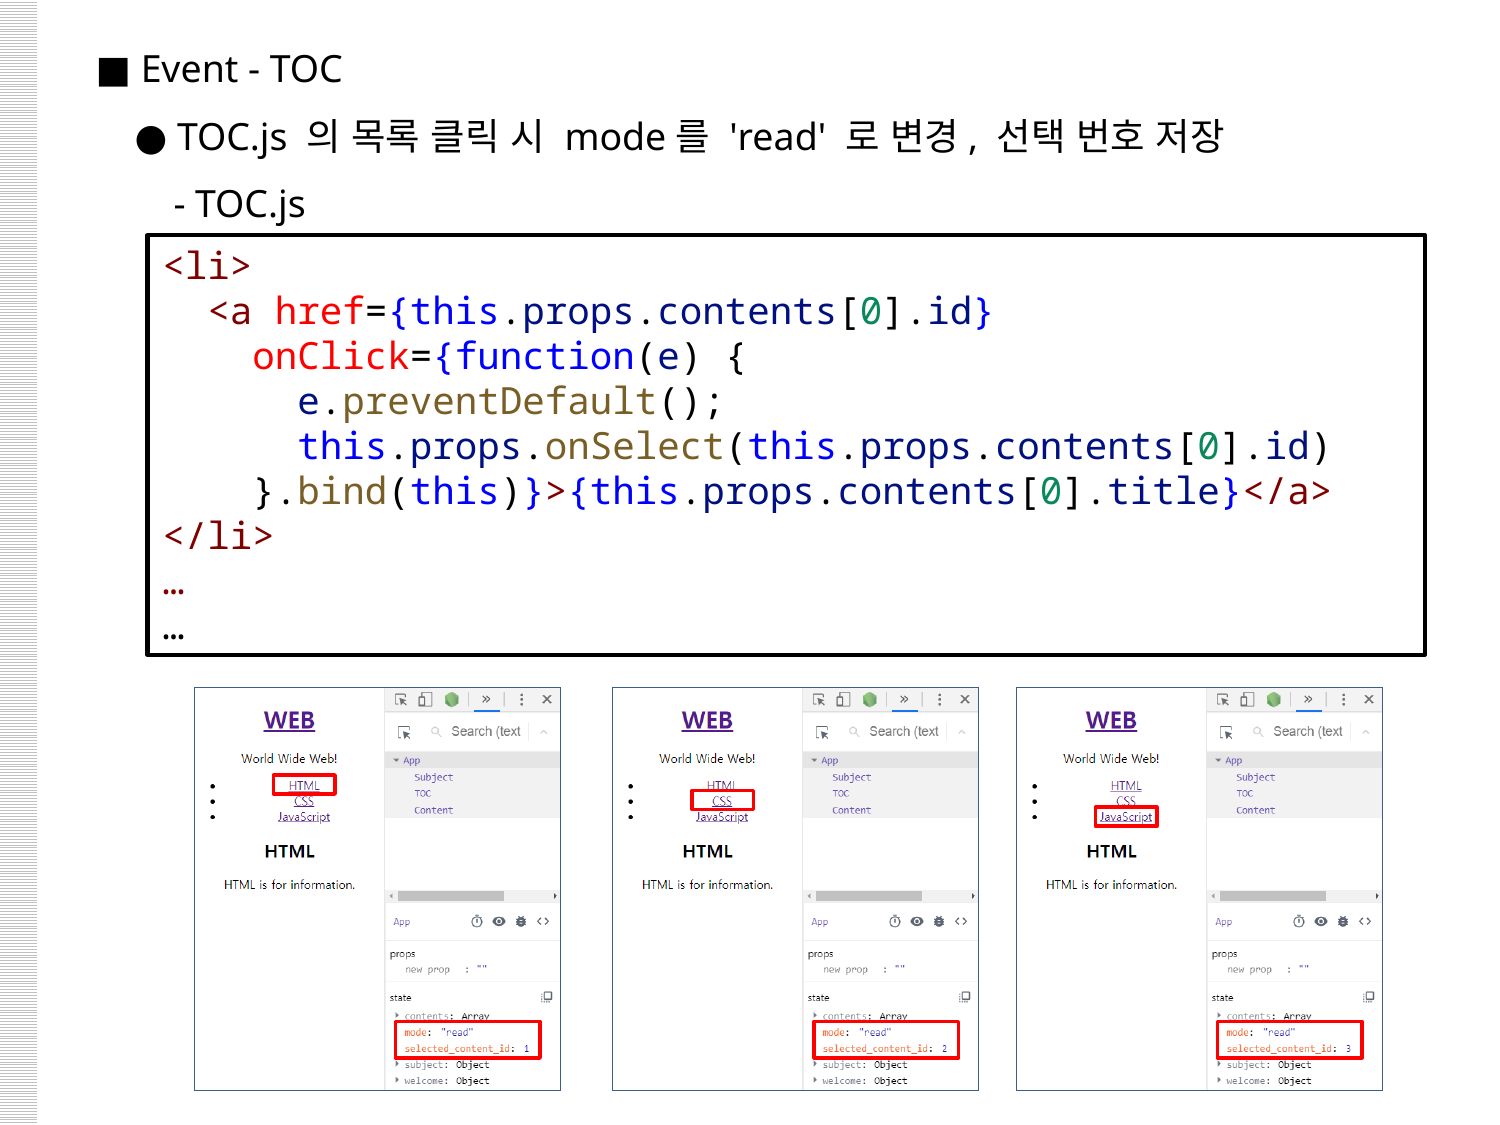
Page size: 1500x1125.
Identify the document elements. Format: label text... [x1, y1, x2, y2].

picture [612, 687, 980, 1091]
text_box ■ Event - TOC ● TOC.js 의 목록 클릭 시 mode를 'read' 로 변경, 선택 번호 저장 - TOC.js [80, 15, 1240, 233]
picture [1016, 687, 1383, 1092]
picture [194, 687, 561, 1091]
text_box <li> <a href={this.props.contents[0].id} onClick={function(e) { e.preventDefault(); this.props.onSelect(this.props.contents[0].id) }.bind(this)}>{this.props.contents[0].title}</a> </li> … … [145, 233, 1427, 657]
